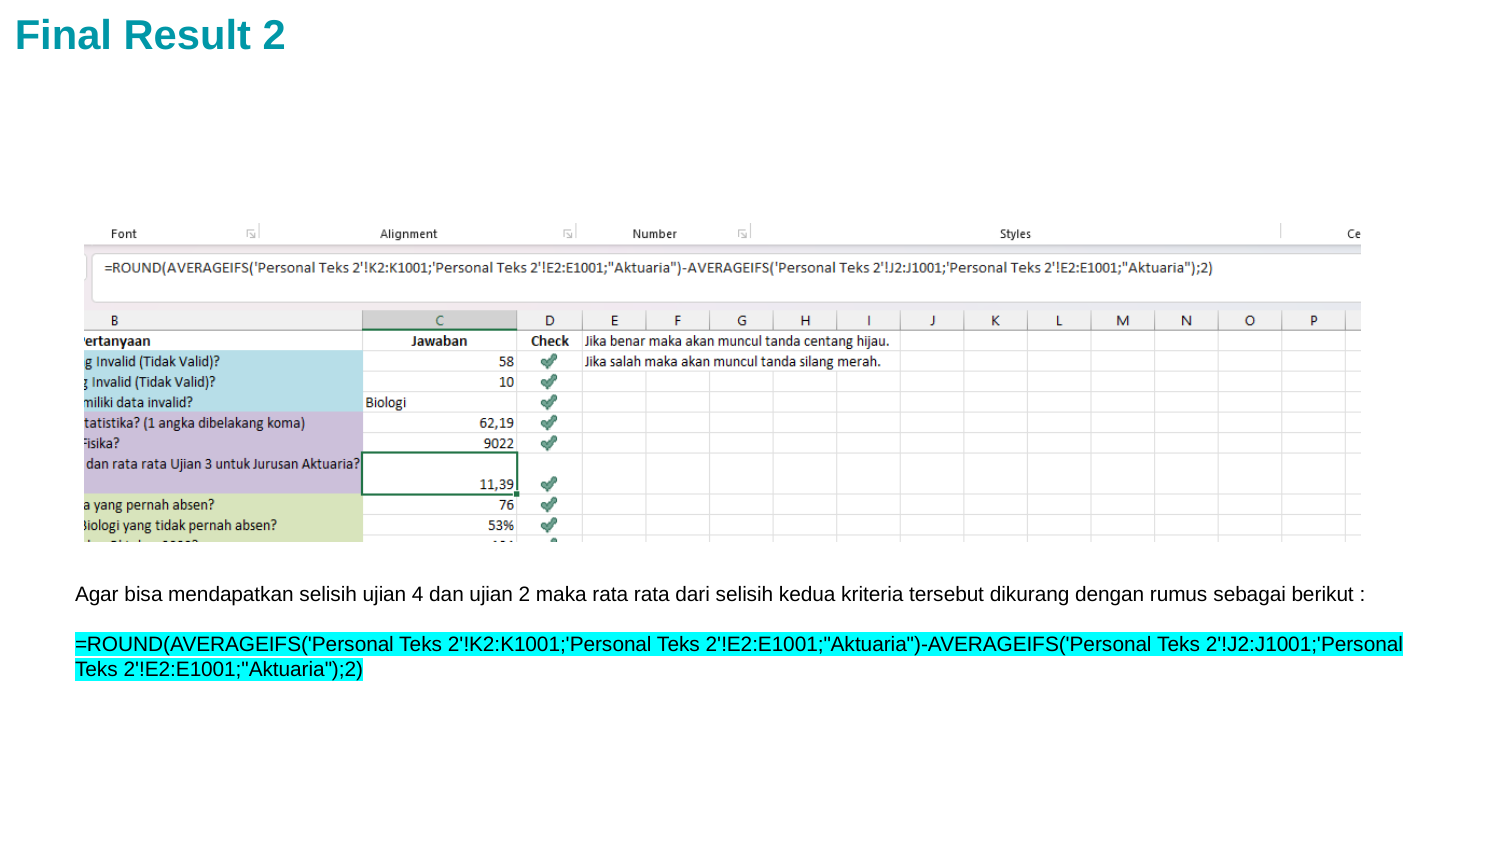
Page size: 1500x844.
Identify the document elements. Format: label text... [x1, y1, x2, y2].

text_box Final Result 2 [0, 0, 750, 65]
text_box Agar bisa mendapatkan selisih ujian 4 dan ujian 2 maka rata rata dari selisih kedua kriteria tersebut dikurang dengan rumus sebagai berikut : =ROUND(AVERAGEIFS('Personal Teks 2'!K2:K1001;'Personal Teks 2'!E2:E1001;"Aktuaria")-AVERAGEIFS('Personal Teks 2'!J2:J1001;'Personal Teks 2'!E2:E1001;"Aktuaria");2) [60, 573, 1452, 688]
picture [83, 222, 1361, 543]
